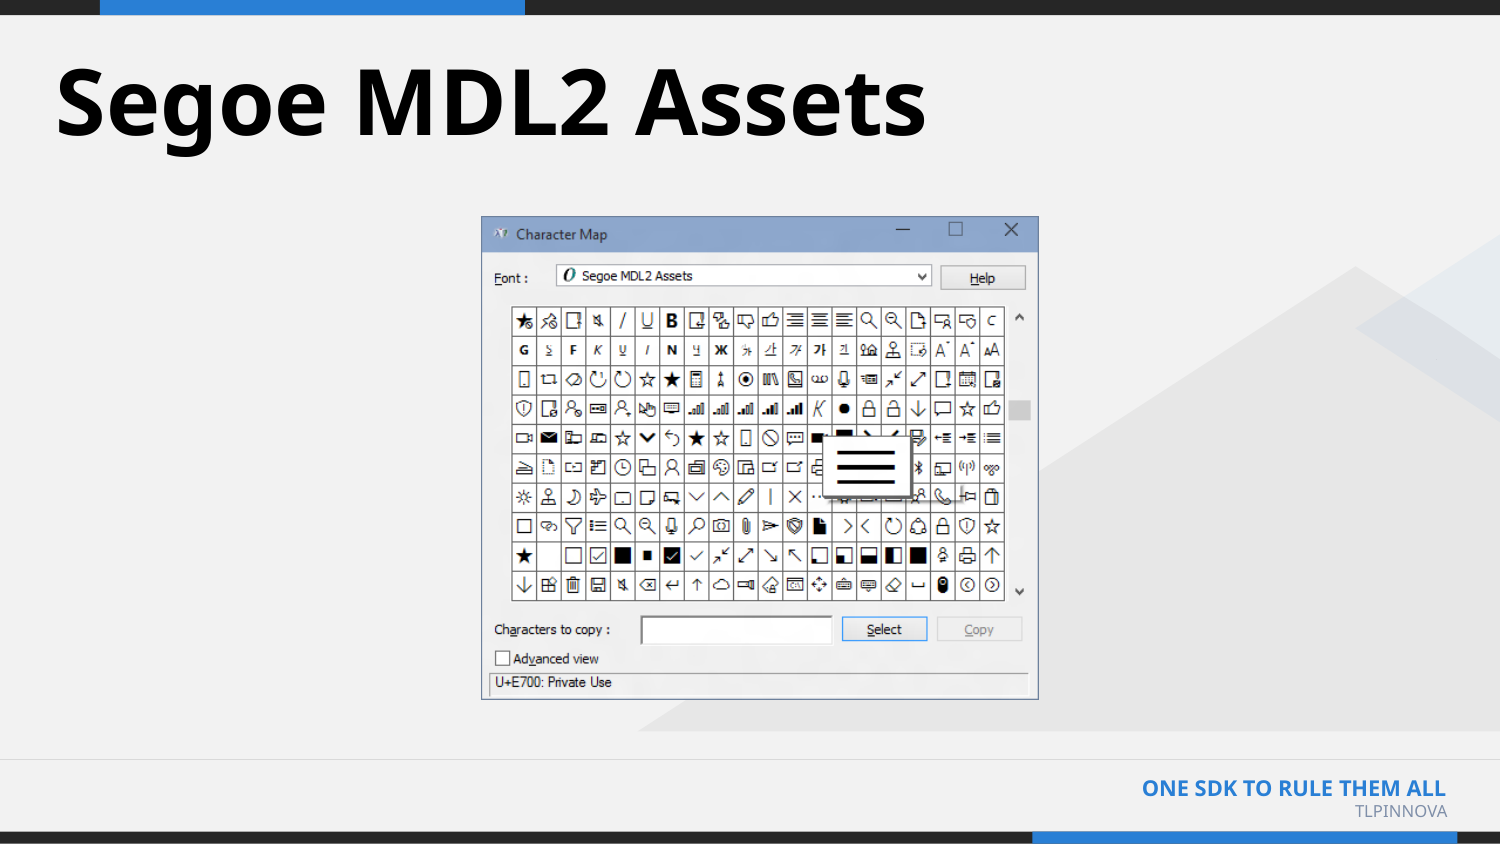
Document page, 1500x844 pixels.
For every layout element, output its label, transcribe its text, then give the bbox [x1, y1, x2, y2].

title Segoe MDL2 Assets [33, 25, 1467, 147]
picture [480, 216, 1040, 700]
